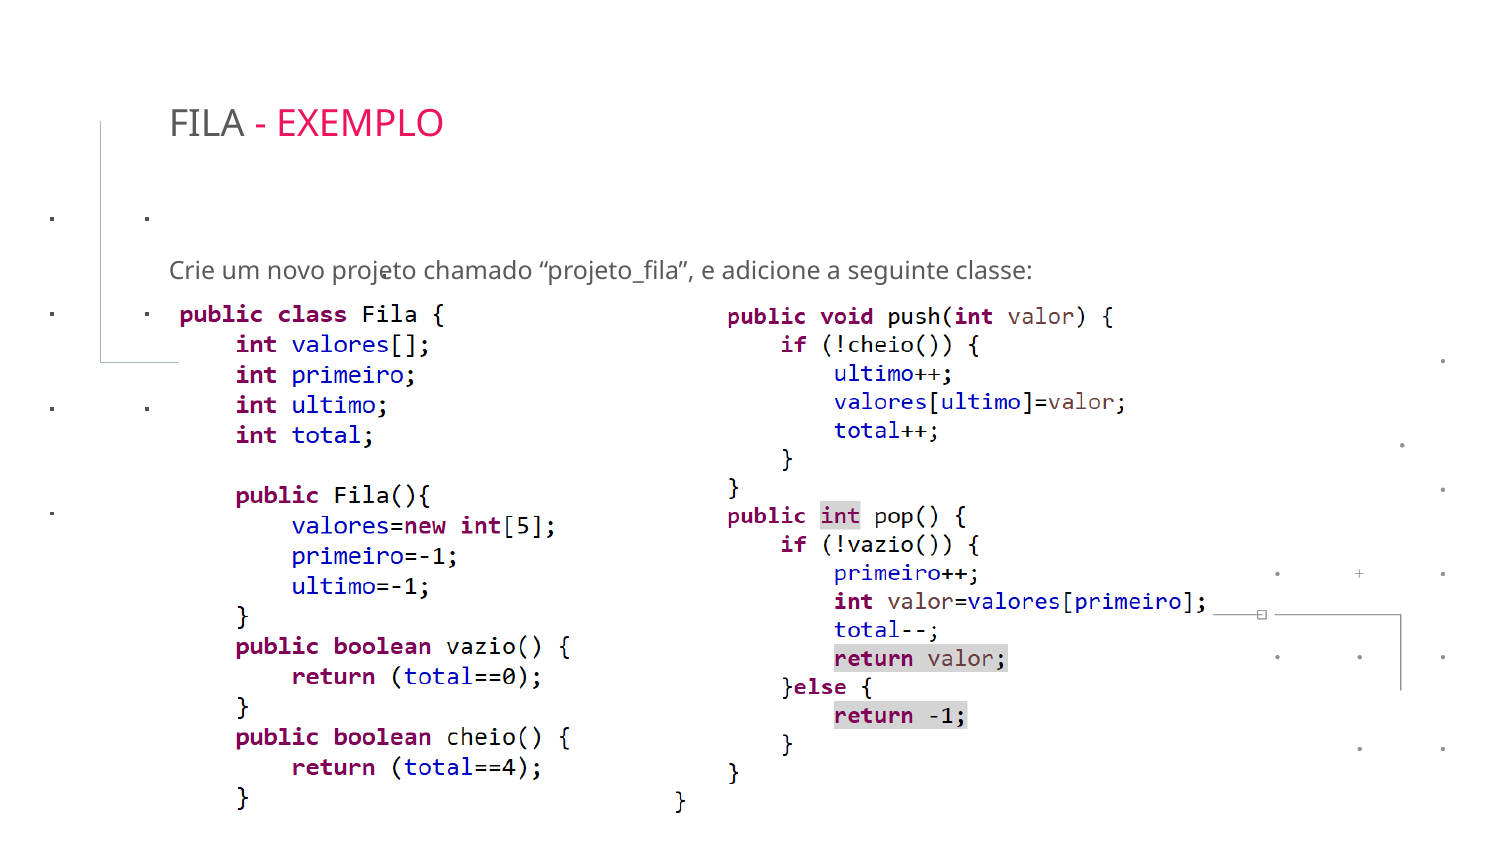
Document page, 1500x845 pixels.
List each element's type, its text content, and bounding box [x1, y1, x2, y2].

picture [672, 301, 1445, 816]
text_box Crie um novo projeto chamado “projeto_fila”, e adicione a seguinte classe: [154, 233, 1343, 292]
text_box FILA - EXEMPLO [154, 91, 878, 152]
picture [50, 121, 606, 816]
